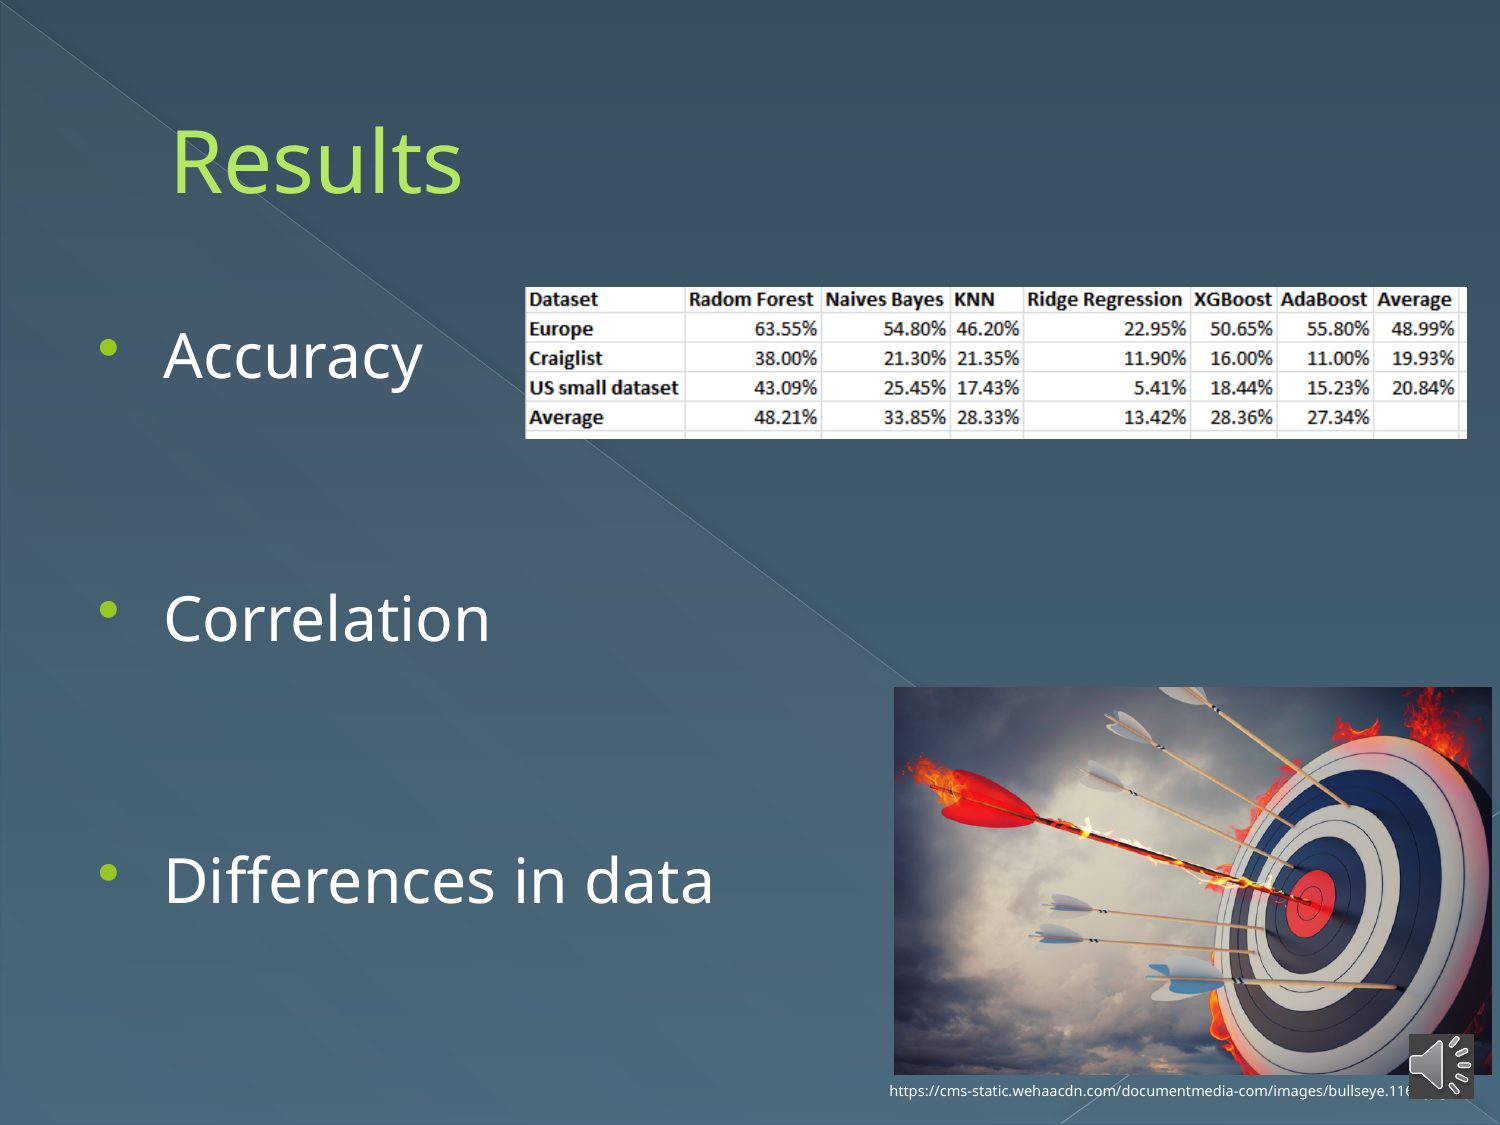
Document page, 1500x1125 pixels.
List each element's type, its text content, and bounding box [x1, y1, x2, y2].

picture [524, 287, 1467, 439]
picture [894, 687, 1492, 1101]
list Accuracy Correlation Differences in data [75, 308, 1425, 1059]
title Results [75, 43, 1425, 274]
text_box https://cms-static.wehaacdn.com/documentmedia-com/images/bullseye.1166.jpg [874, 1074, 1500, 1108]
